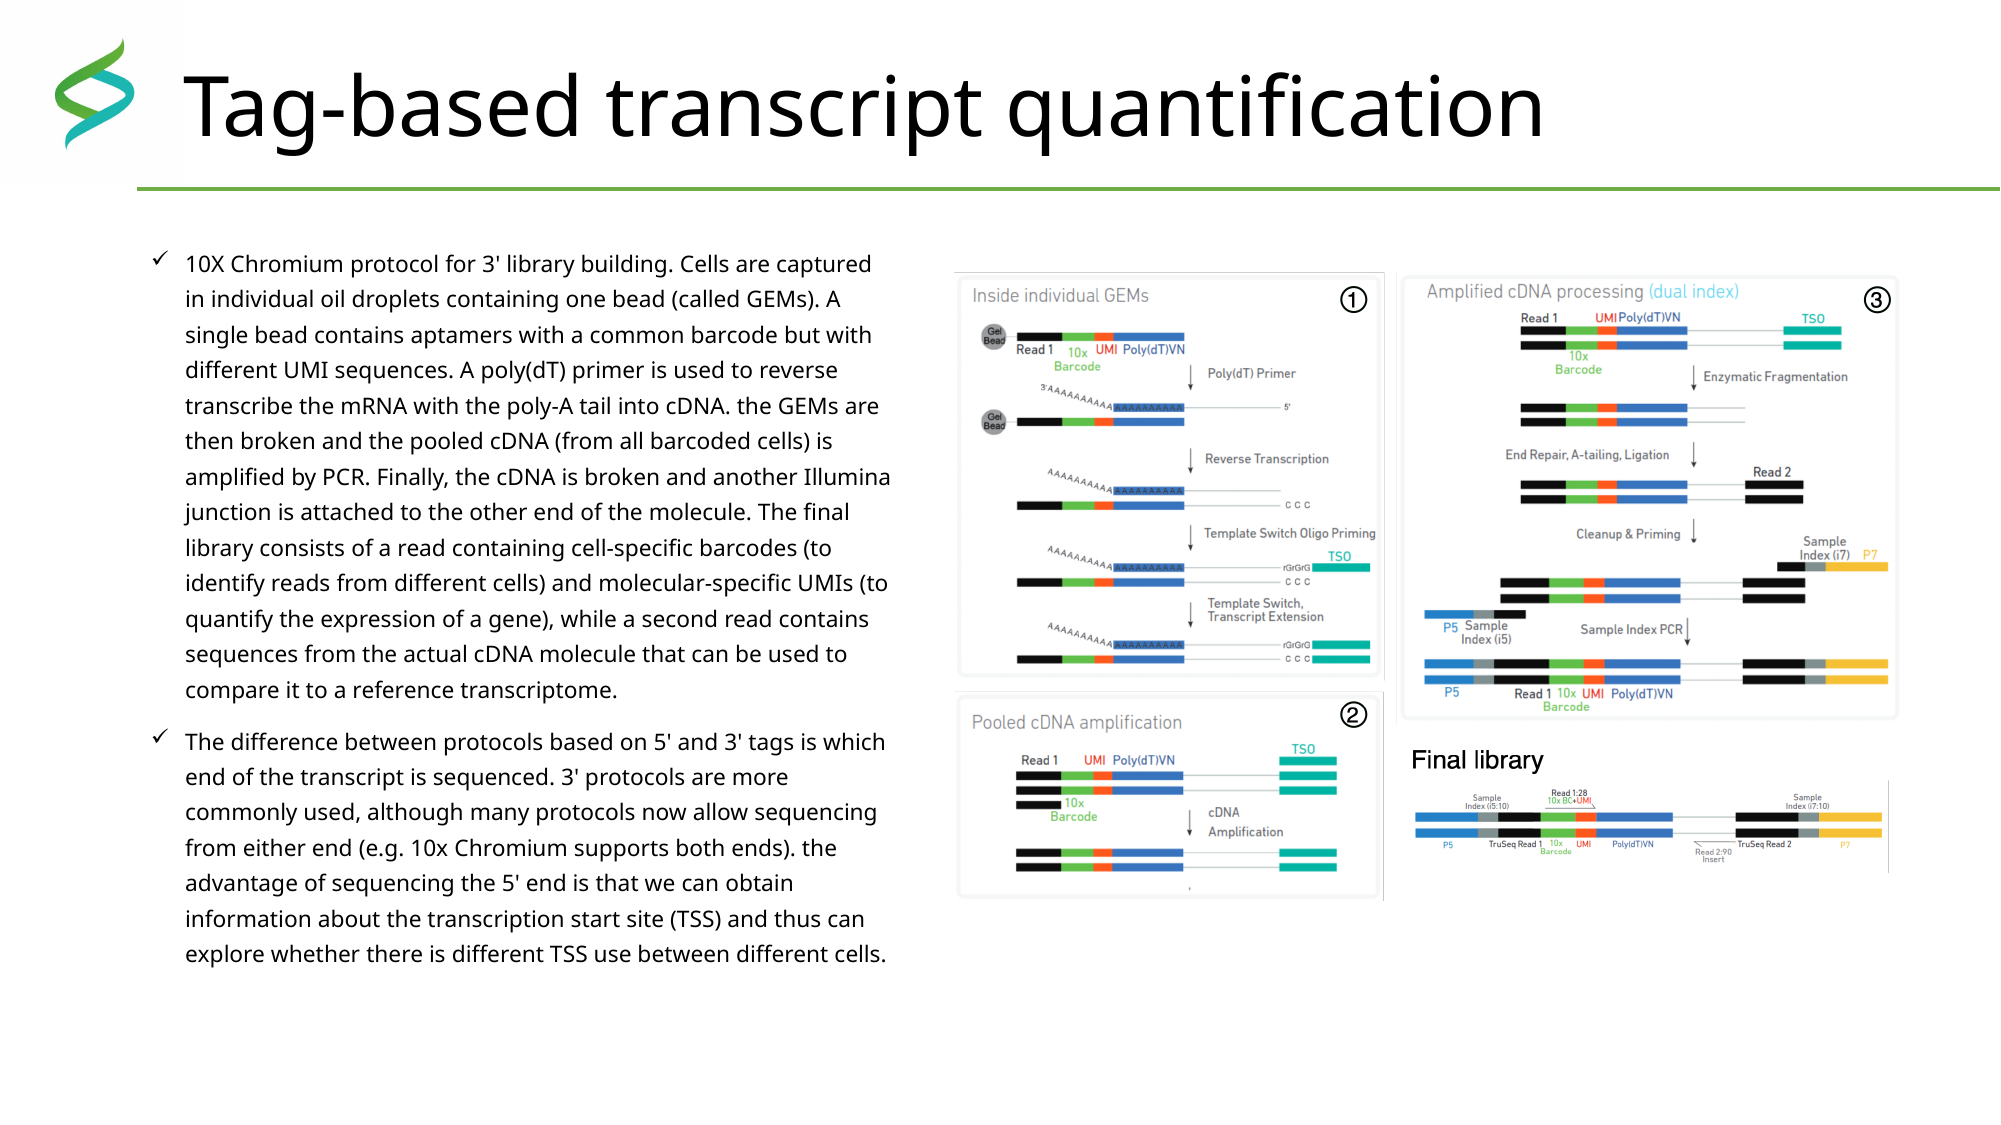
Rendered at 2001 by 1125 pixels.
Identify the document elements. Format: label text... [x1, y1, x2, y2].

list 10X Chromium protocol for 3' library building. Cells are captured in individual oil droplets containing one bead (called GEMs). A single bead contains aptamers with a common barcode but with different UMI sequences. A poly(dT) primer is used to reverse transcribe the mRNA with the poly-A tail into cDNA. the GEMs are then broken and the pooled cDNA (from all barcoded cells) is amplified by PCR. Finally, the cDNA is broken and another Illumina junction is attached to the other end of the molecule. The final library consists of a read containing cell-specific barcodes (to identify reads from different cells) and molecular-specific UMIs (to quantify the expression of a gene), while a second read contains sequences from the actual cDNA molecule that can be used to compare it to a reference transcriptome. The difference between protocols based on 5' and 3' tags is which end of the transcript is sequenced. 3' protocols are more commonly used, although many protocols now allow sequencing from either end (e.g. 10x Chromium supports both ends). the advantage of sequencing the 5' end is that we can obtain information about the transcription start site (TSS) and thus can explore whether there is different TSS use between different cells. [135, 233, 909, 1015]
picture [954, 271, 1904, 901]
title Tag-based transcript quantification [168, 45, 1894, 175]
picture [0, 0, 189, 189]
